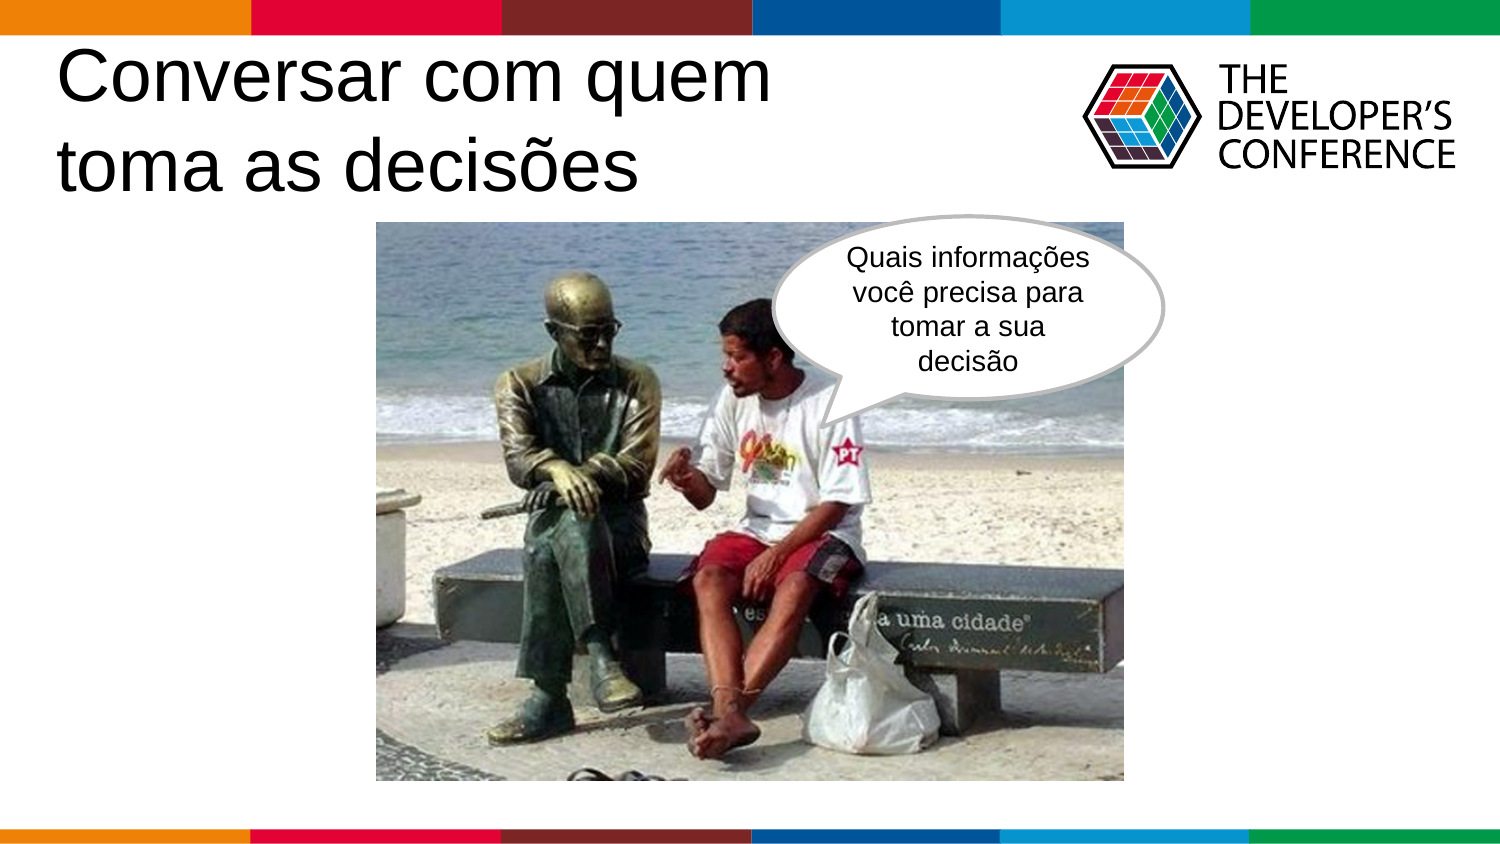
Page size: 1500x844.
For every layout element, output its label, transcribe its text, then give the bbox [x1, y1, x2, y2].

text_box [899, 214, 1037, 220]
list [376, 222, 1124, 781]
text_box Quais informações você precisa para tomar a sua decisão [1129, 253, 1166, 363]
title Conversar com quem toma as decisões [41, 59, 975, 174]
